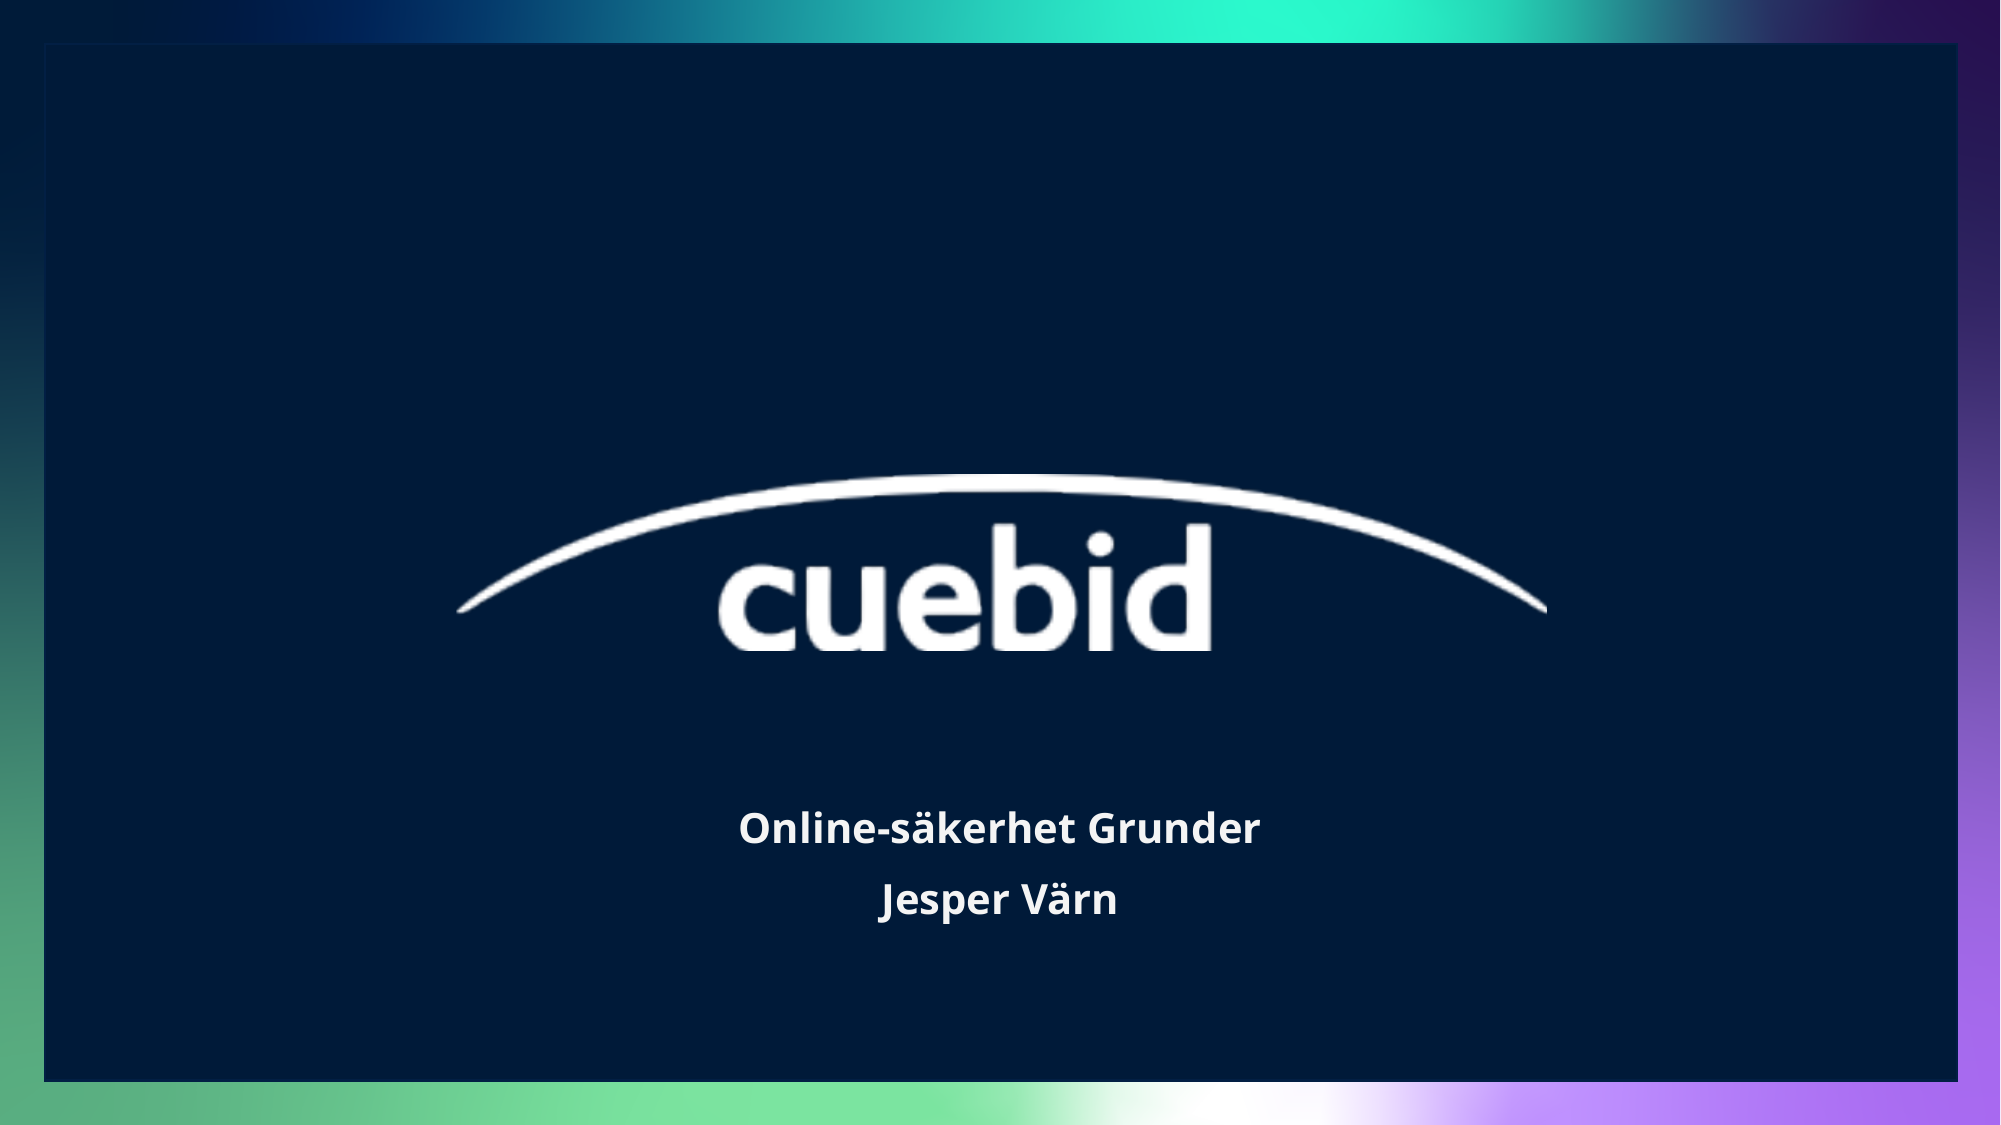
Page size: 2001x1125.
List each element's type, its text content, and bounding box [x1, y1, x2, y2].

text_box Online-säkerhet Grunder Jesper Värn [100, 794, 1900, 846]
